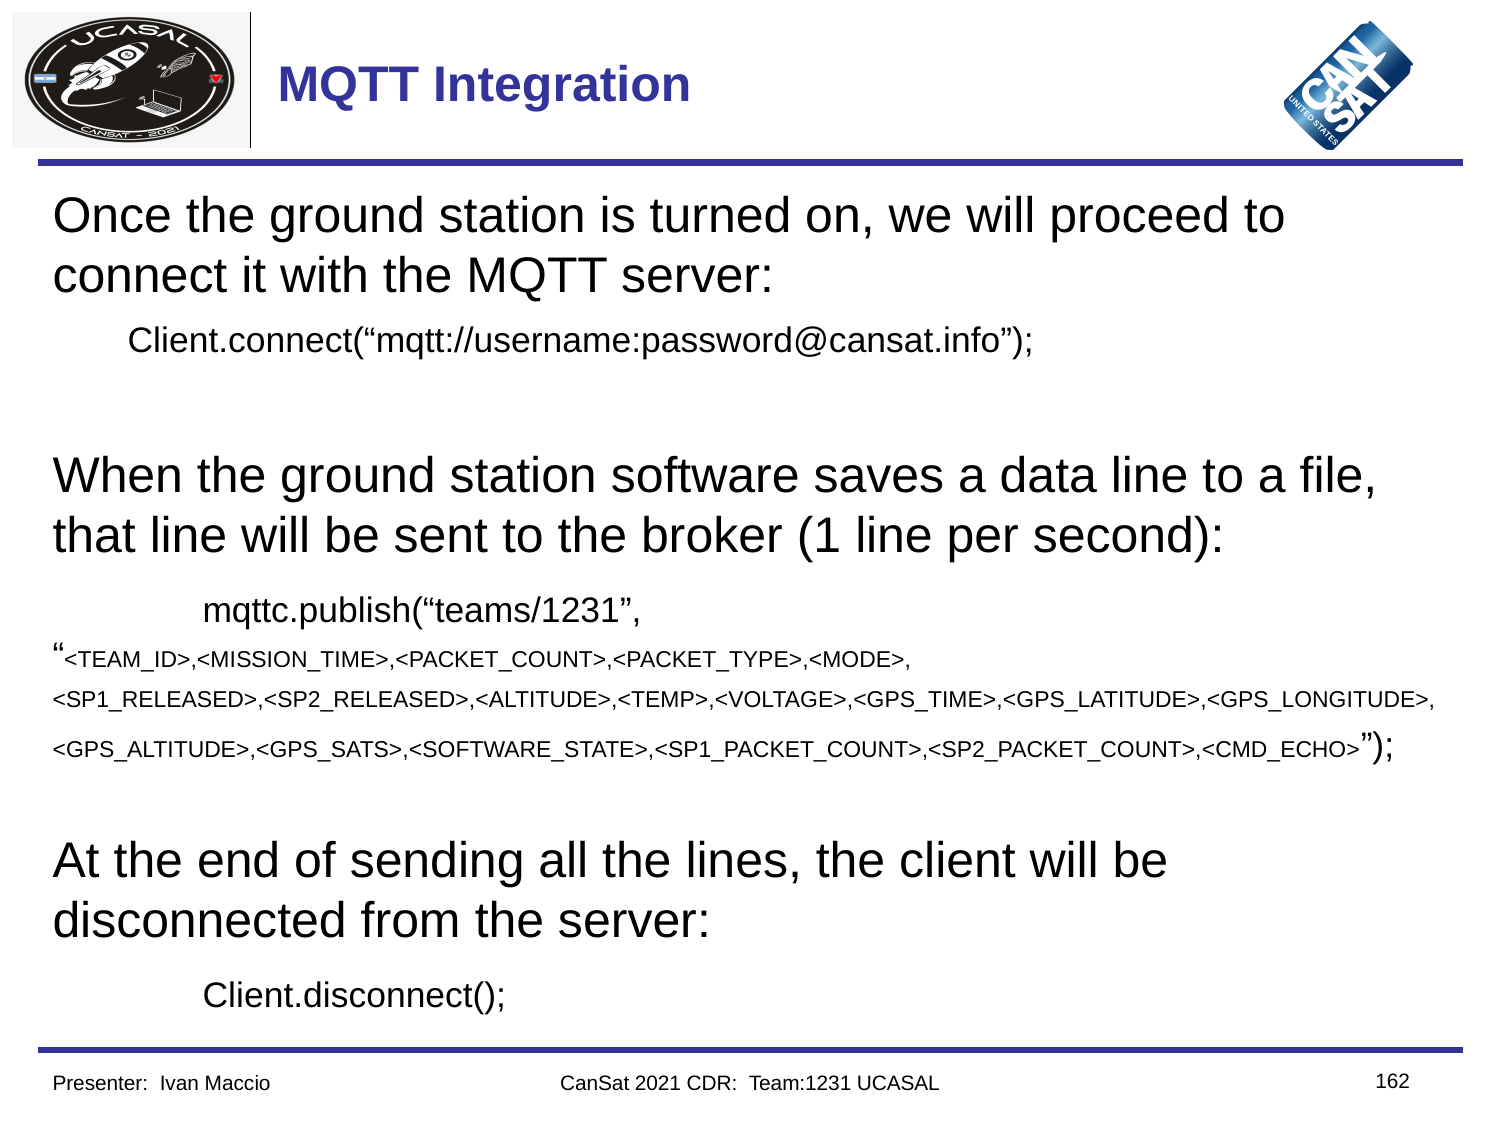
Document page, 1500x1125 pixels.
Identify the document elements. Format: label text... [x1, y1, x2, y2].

picture [12, 12, 250, 148]
slide_number ‹#› [1312, 1059, 1425, 1100]
picture [1284, 21, 1413, 150]
title MQTT Integration [262, 12, 1238, 150]
list Once the ground station is turned on, we will proceed to connect it with the MQTT server: Client.connect(“mqtt://username:password@cansat.info”); When the ground station software saves a data line to a file, that line will be sent to the broker (1 line per second): mqttc.publish(“teams/1231”, “<TEAM_ID>,<MISSION_TIME>,<PACKET_COUNT>,<PACKET_TYPE>,<MODE>, <SP1_RELEASED>,<SP2_RELEASED>,<ALTITUDE>,<TEMP>,<VOLTAGE>,<GPS_TIME>,<GPS_LATITUDE>,<GPS_LONGITUDE>, <GPS_ALTITUDE>,<GPS_SATS>,<SOFTWARE_STATE>,<SP1_PACKET_COUNT>,<SP2_PACKET_COUNT>,<CMD_ECHO>”); At the end of sending all the lines, the client will be disconnected from the server: Client.disconnect(); [37, 174, 1463, 1025]
footer CanSat 2021 CDR: Team:1231 UCASAL [450, 1062, 1050, 1103]
text_box Presenter: Ivan Maccio [37, 1062, 413, 1103]
